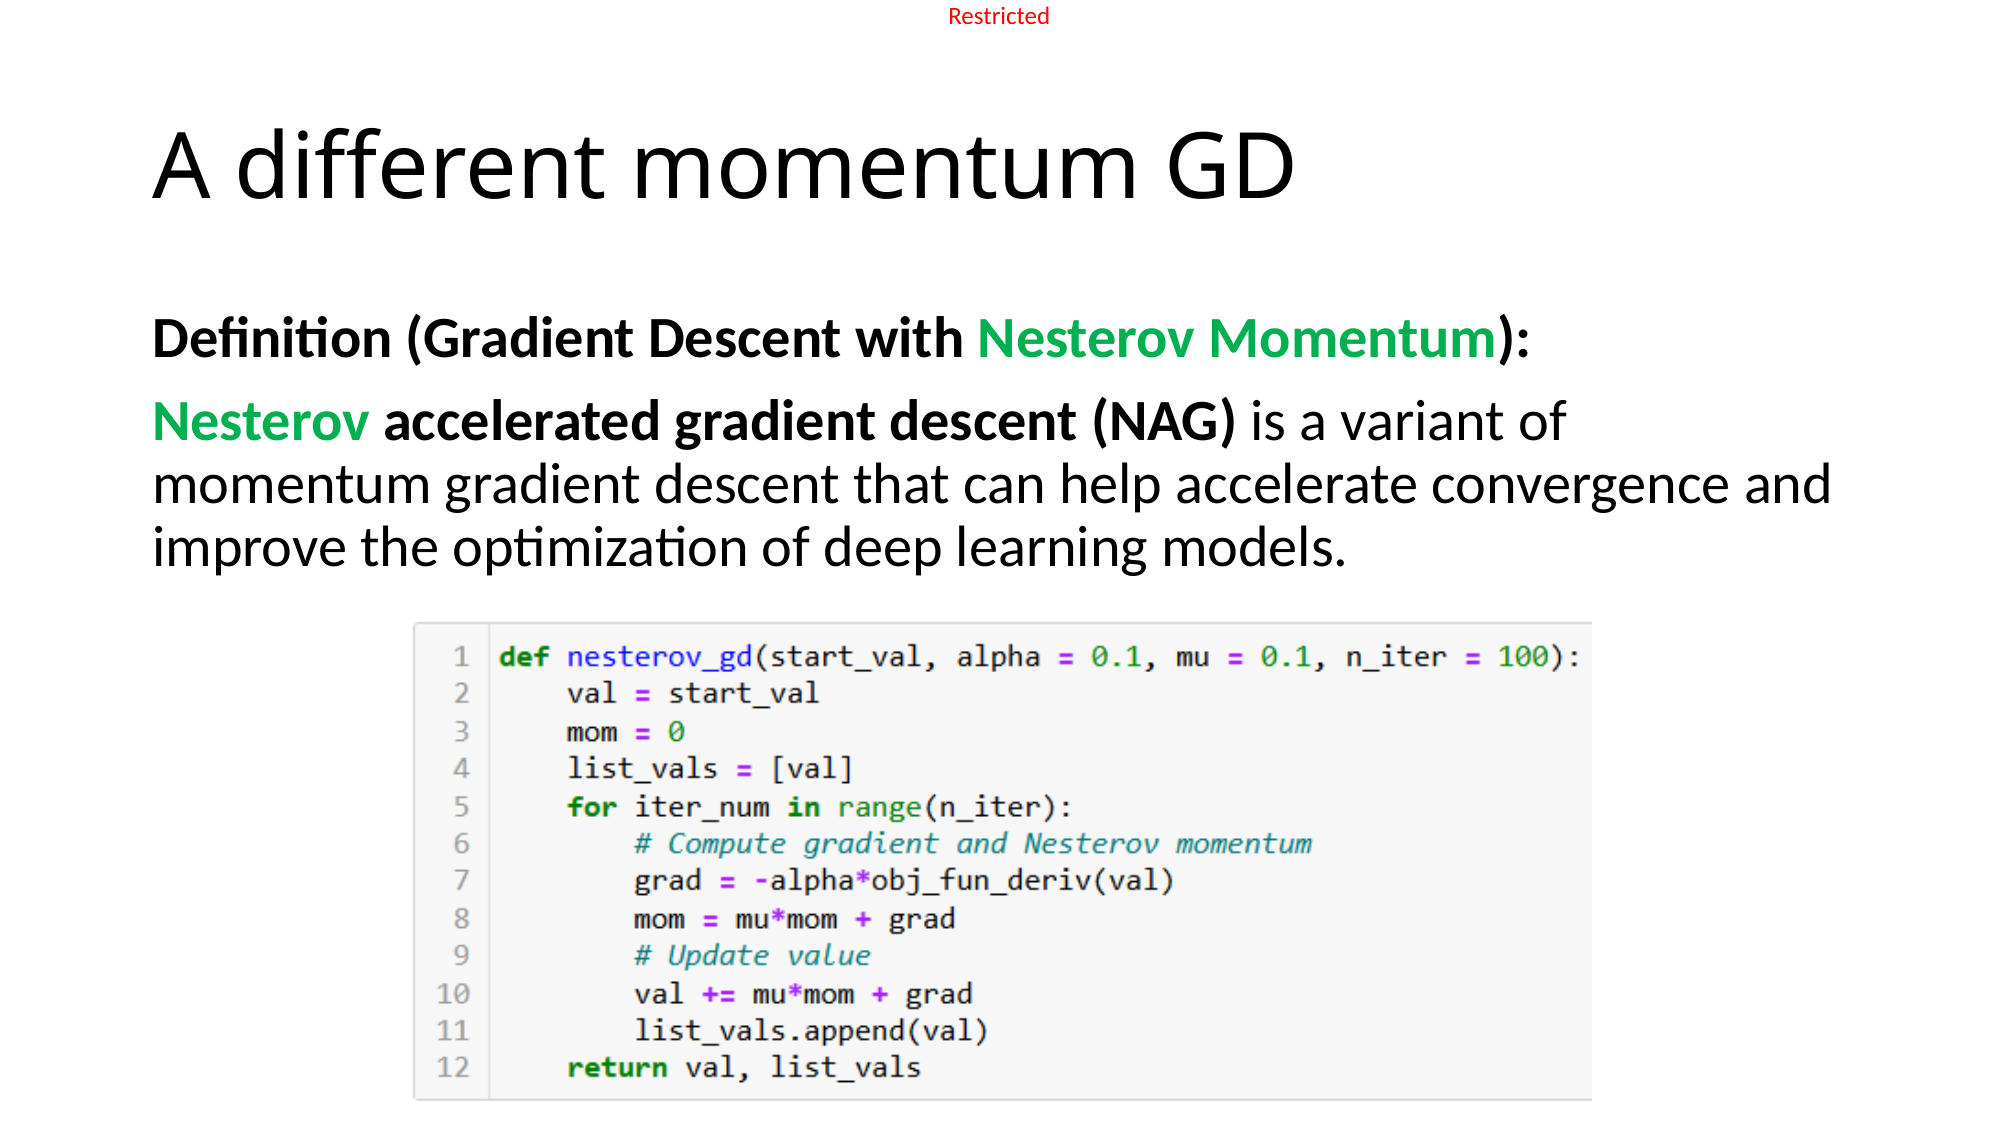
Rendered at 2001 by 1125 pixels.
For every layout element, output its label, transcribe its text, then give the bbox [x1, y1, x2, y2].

picture [408, 606, 1592, 1125]
title A different momentum GD [137, 59, 1863, 278]
list Definition (Gradient Descent with Nesterov Momentum): Nesterov accelerated gradient descent (NAG) is a variant of momentum gradient descent that can help accelerate convergence and improve the optimization of deep learning models. [137, 299, 1863, 1125]
